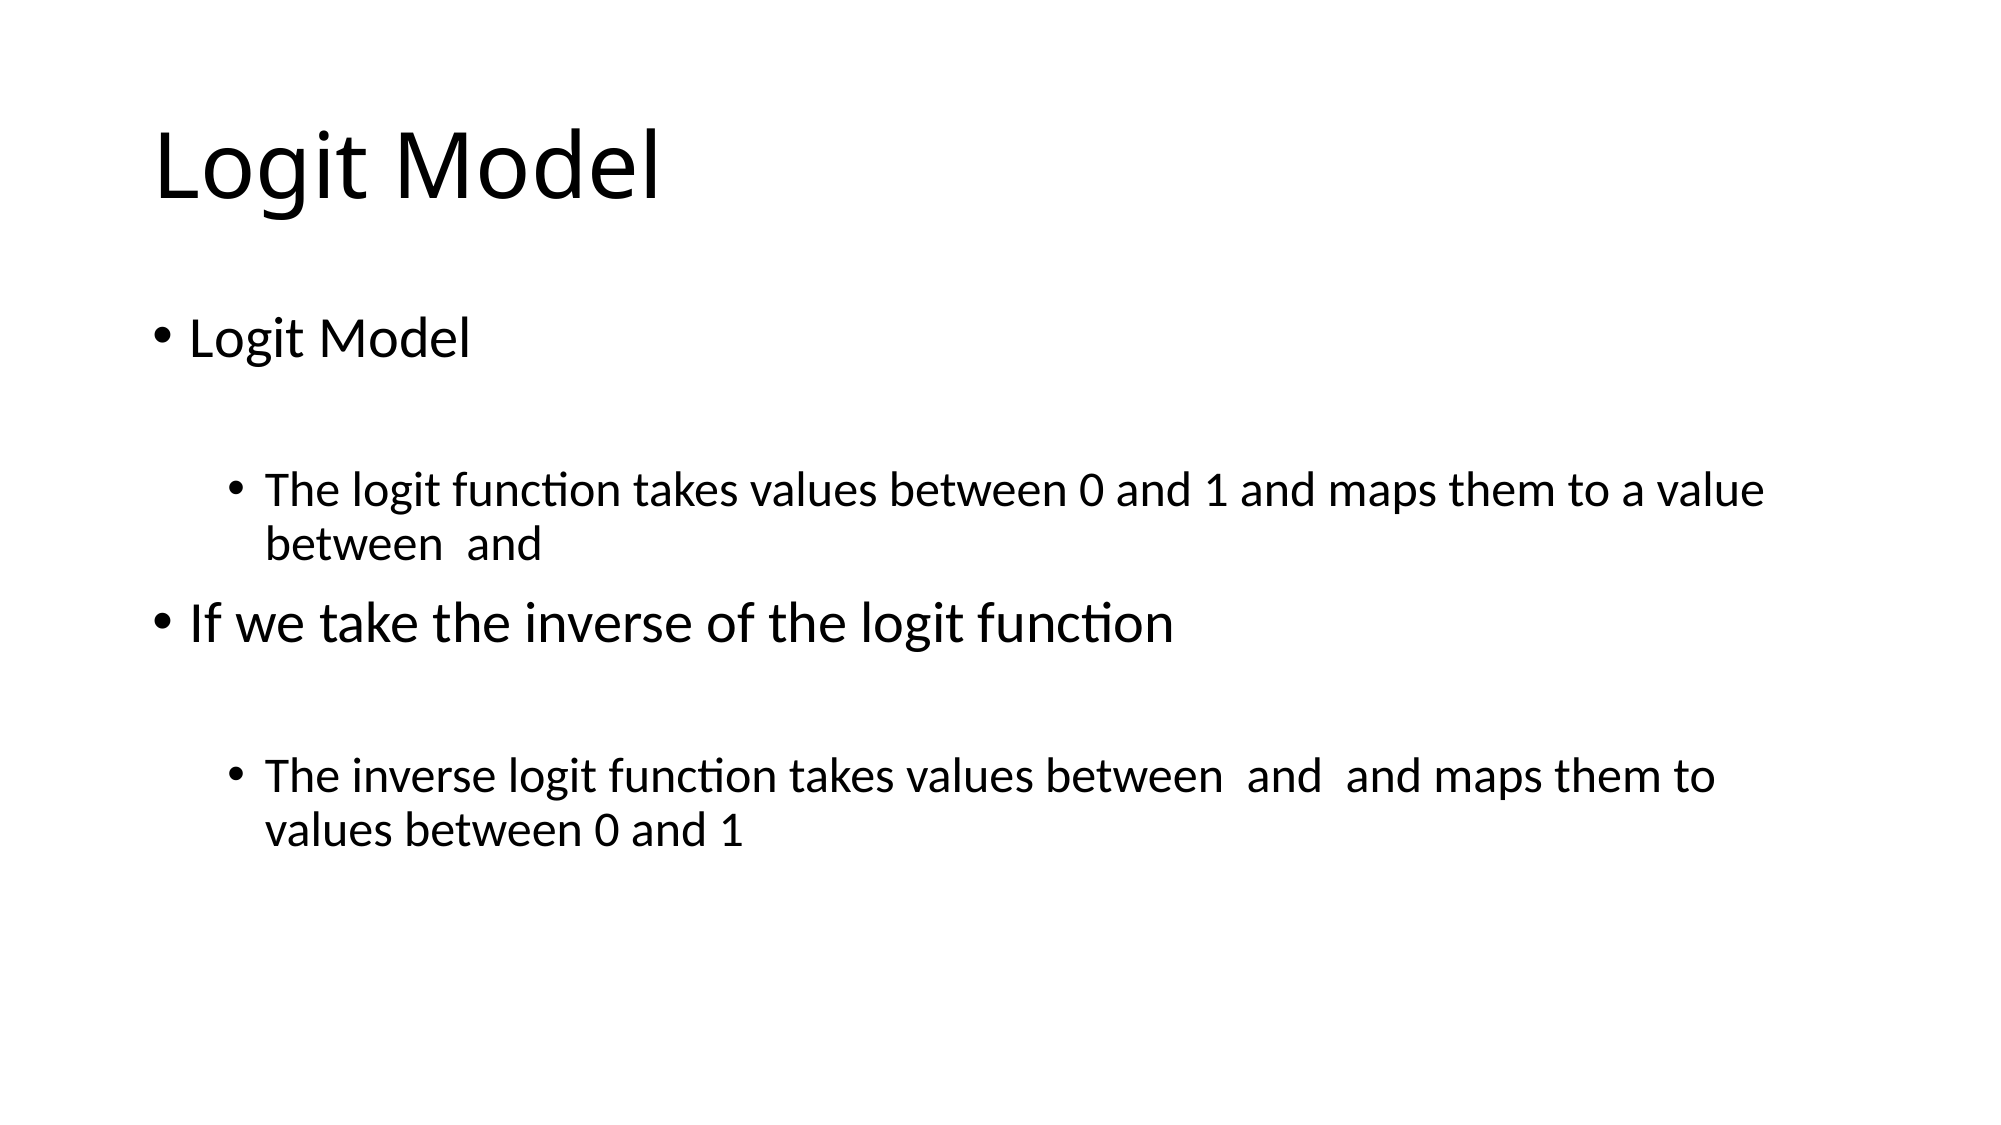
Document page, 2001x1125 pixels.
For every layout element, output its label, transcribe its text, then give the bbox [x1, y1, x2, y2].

title Logit Model [137, 59, 1863, 278]
